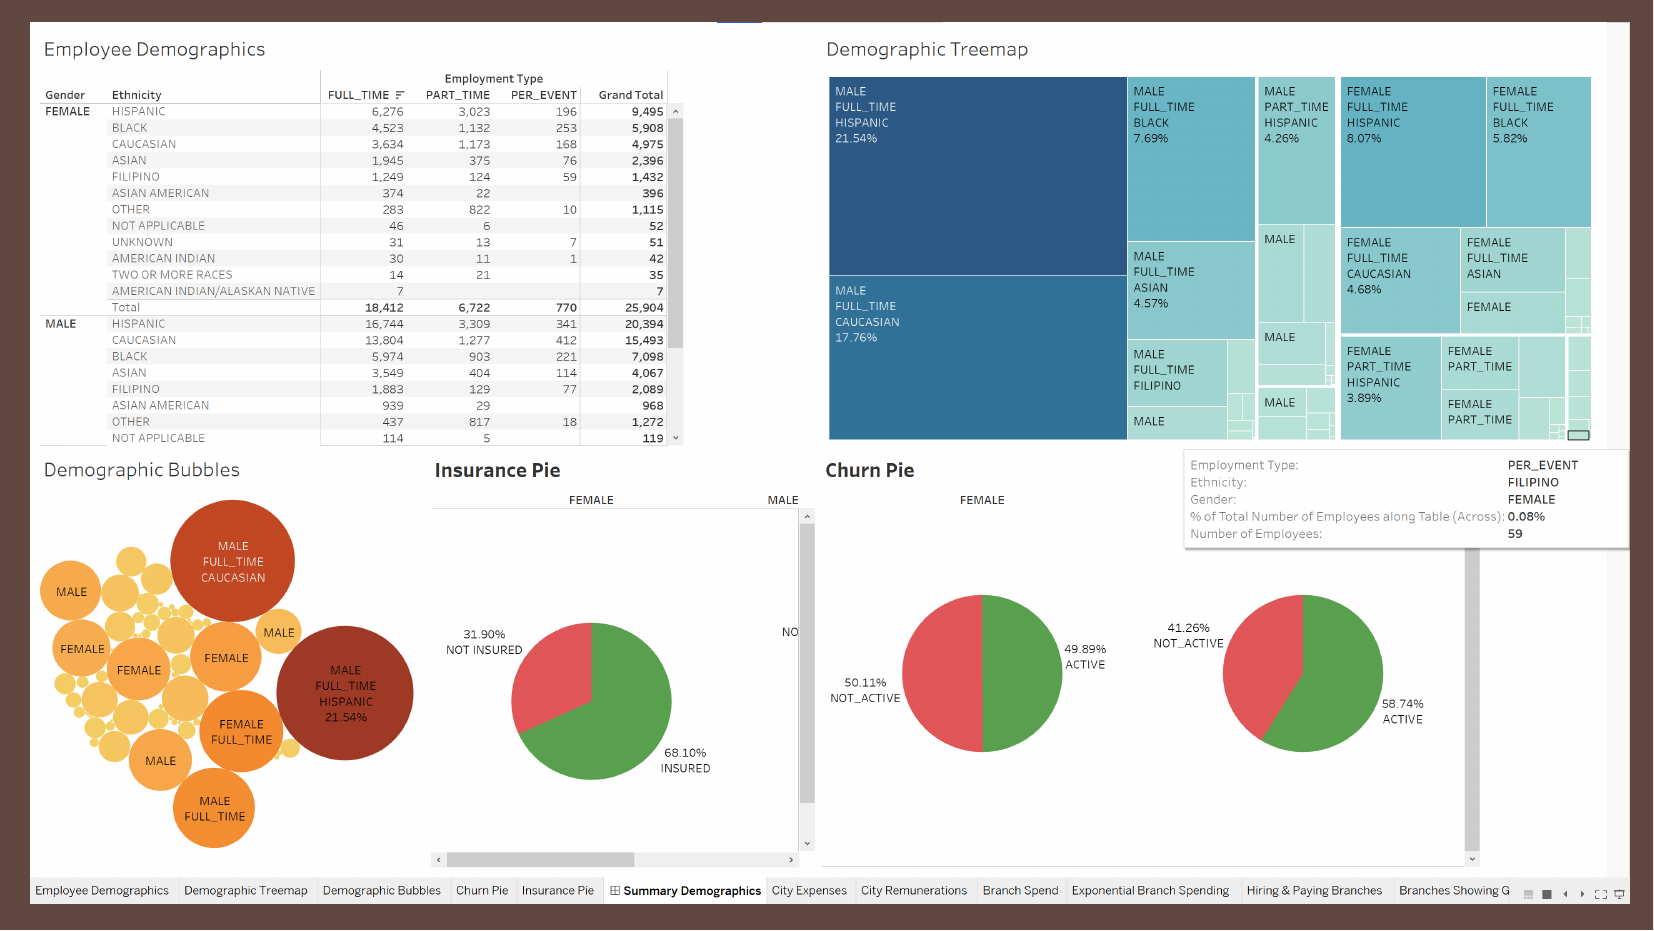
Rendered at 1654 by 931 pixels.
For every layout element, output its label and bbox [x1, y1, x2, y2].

text_box [0, 0, 1654, 931]
picture [30, 21, 1630, 905]
